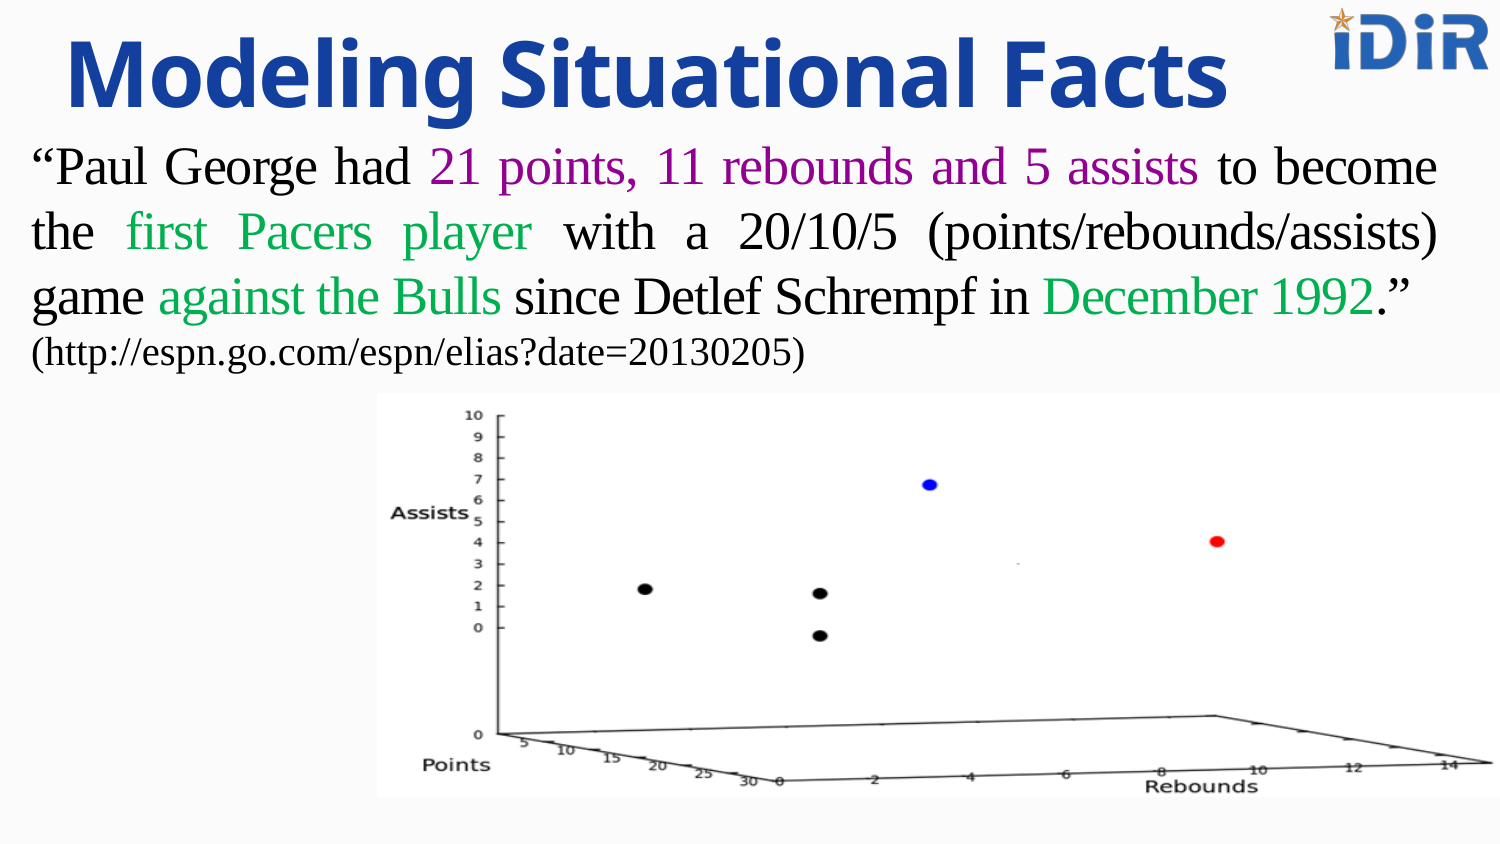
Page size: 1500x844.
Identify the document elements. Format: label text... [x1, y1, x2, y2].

picture [377, 393, 1500, 797]
text_box “Paul George had 21 points, 11 rebounds and 5 assists to become the first Pacers player with a 20/10/5 (points/rebounds/assists) game against the Bulls since Detlef Schrempf in December 1992.” (http://espn.go.com/espn/elias?date=20130205) [31, 130, 1438, 420]
picture [1328, 6, 1492, 74]
title Modeling Situational Facts [63, 28, 1436, 139]
